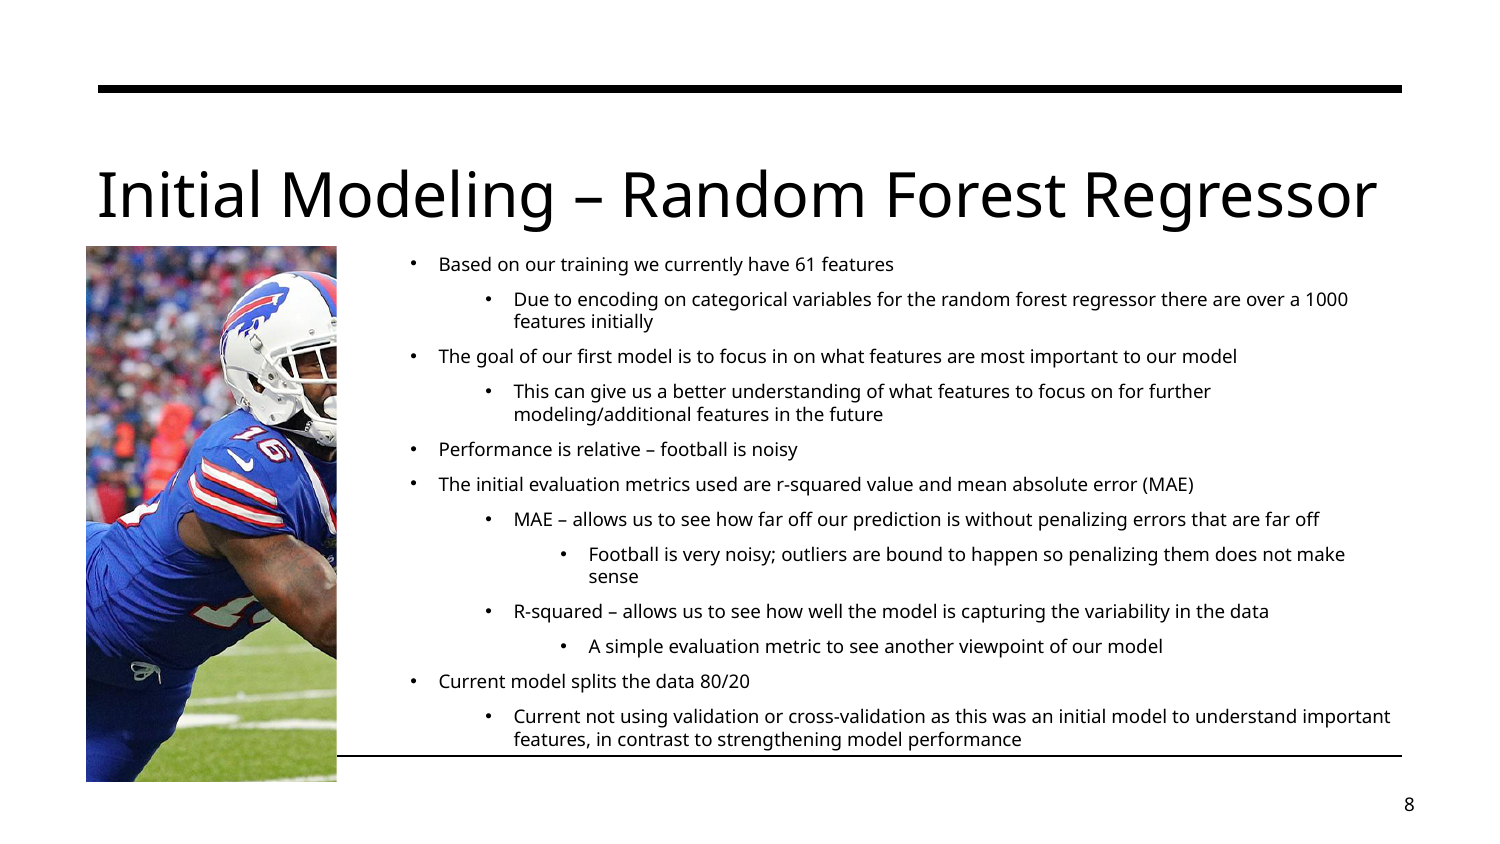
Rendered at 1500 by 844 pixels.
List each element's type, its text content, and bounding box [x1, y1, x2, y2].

list Based on our training we currently have 61 features Due to encoding on categorical variables for the random forest regressor there are over a 1000 features initially The goal of our first model is to focus in on what features are most important to our model This can give us a better understanding of what features to focus on for further modeling/additional features in the future Performance is relative – football is noisy The initial evaluation metrics used are r-squared value and mean absolute error (MAE) MAE – allows us to see how far off our prediction is without penalizing errors that are far off Football is very noisy; outliers are bound to happen so penalizing them does not make sense R-squared – allows us to see how well the model is capturing the variability in the data A simple evaluation metric to see another viewpoint of our model Current model splits the data 80/20 Current not using validation or cross-validation as this was an initial model to understand important features, in contrast to strengthening model performance [399, 246, 1402, 783]
picture [85, 246, 337, 783]
title Initial Modeling – Random Forest Regressor [86, 112, 1402, 274]
slide_number 8 [1343, 782, 1427, 827]
